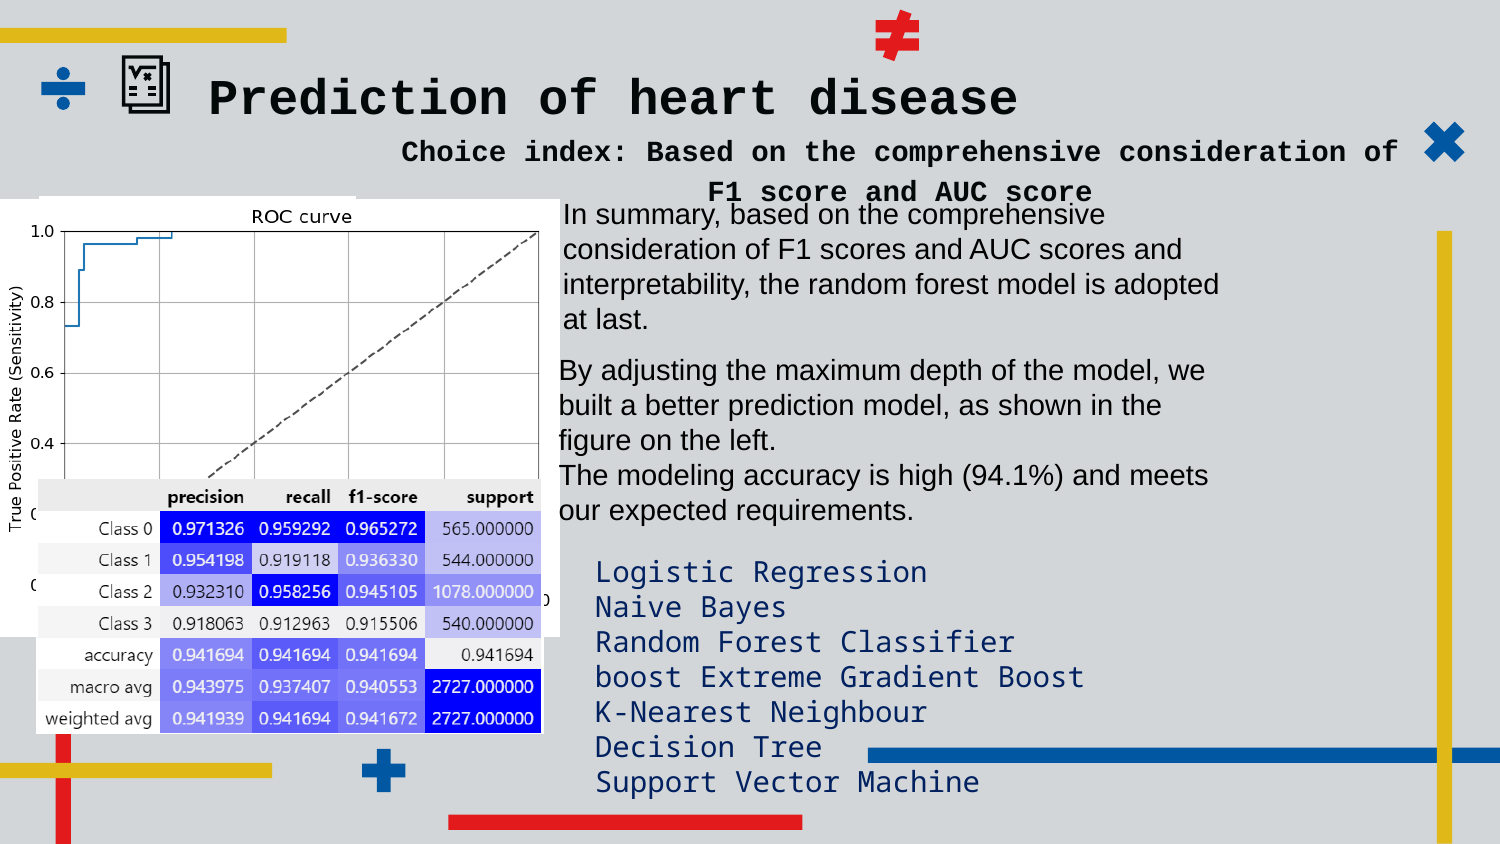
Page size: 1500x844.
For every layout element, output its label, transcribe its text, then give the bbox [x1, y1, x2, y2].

picture [0, 195, 560, 734]
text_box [121, 55, 170, 114]
text_box By adjusting the maximum depth of the model, we built a better prediction model, as shown in the figure on the left. The modeling accuracy is high (94.1%) and meets our expected requirements. [563, 343, 1244, 569]
text_box In summary, based on the comprehensive consideration of F1 scores and AUC scores and interpretability, the random forest model is adopted at last. [548, 188, 1250, 343]
title Choice index: Based on the comprehensive consideration of F1 score and AUC score [369, 111, 1431, 206]
text_box Prediction of heart disease [100, 40, 1127, 135]
text_box Logistic Regression Naive Bayes Random Forest Classifier boost Extreme Gradient Boost K-Nearest Neighbour Decision Tree Support Vector Machine [580, 545, 1377, 841]
